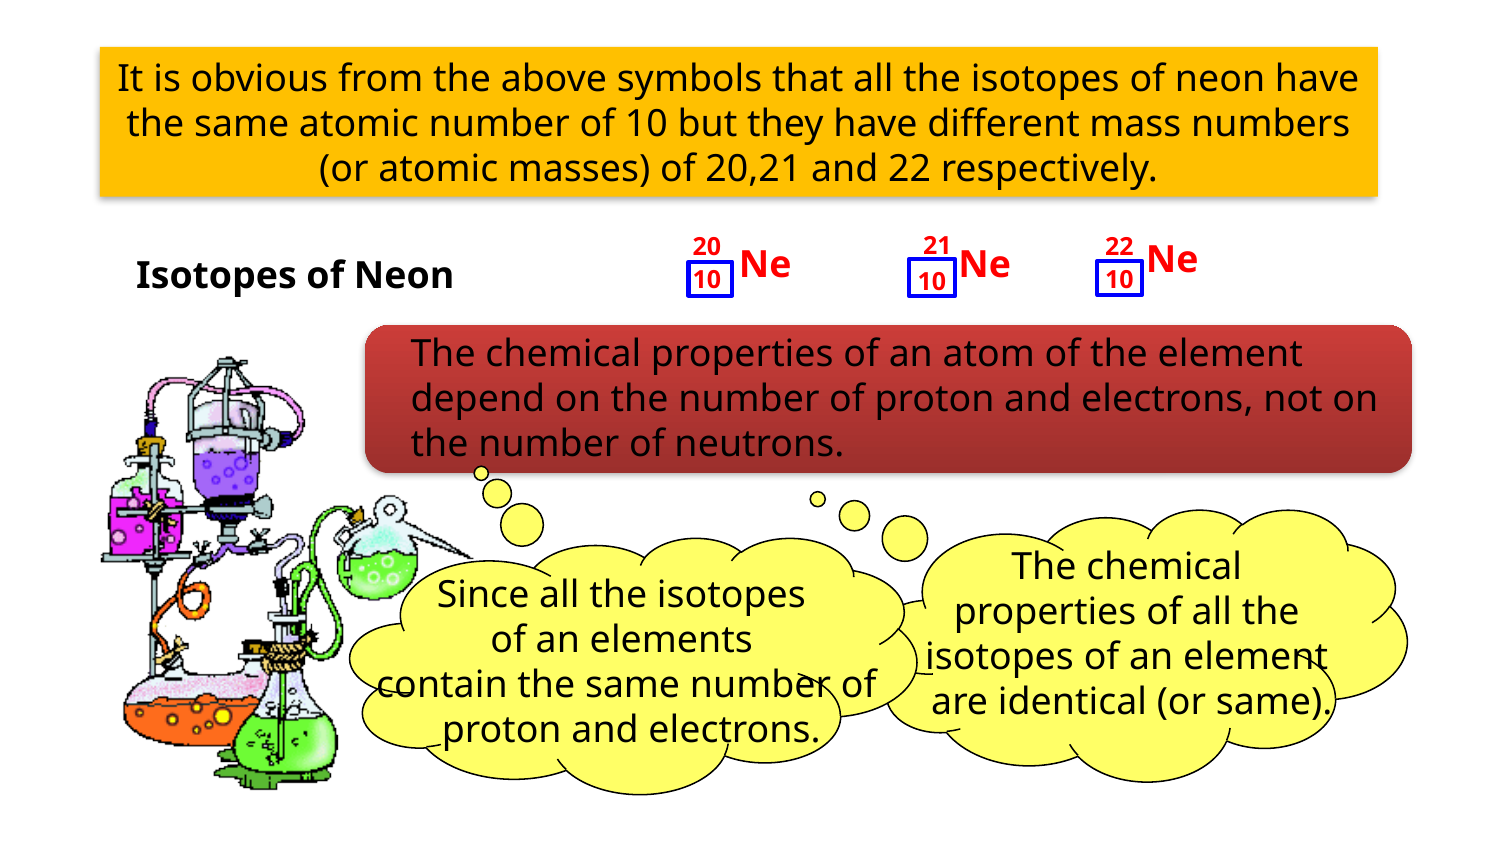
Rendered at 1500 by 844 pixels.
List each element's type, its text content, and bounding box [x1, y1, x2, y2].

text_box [874, 509, 1408, 782]
text_box It is obvious from the above symbols that all the isotopes of neon have the same atomic number of 10 but they have different mass numbers (or atomic masses) of 20,21 and 22 respectively. [99, 46, 1378, 197]
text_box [675, 222, 806, 302]
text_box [900, 221, 1026, 305]
text_box Isotopes of Neon [121, 243, 470, 304]
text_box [349, 537, 917, 794]
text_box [1087, 222, 1213, 302]
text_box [364, 321, 1426, 474]
picture [87, 353, 488, 794]
